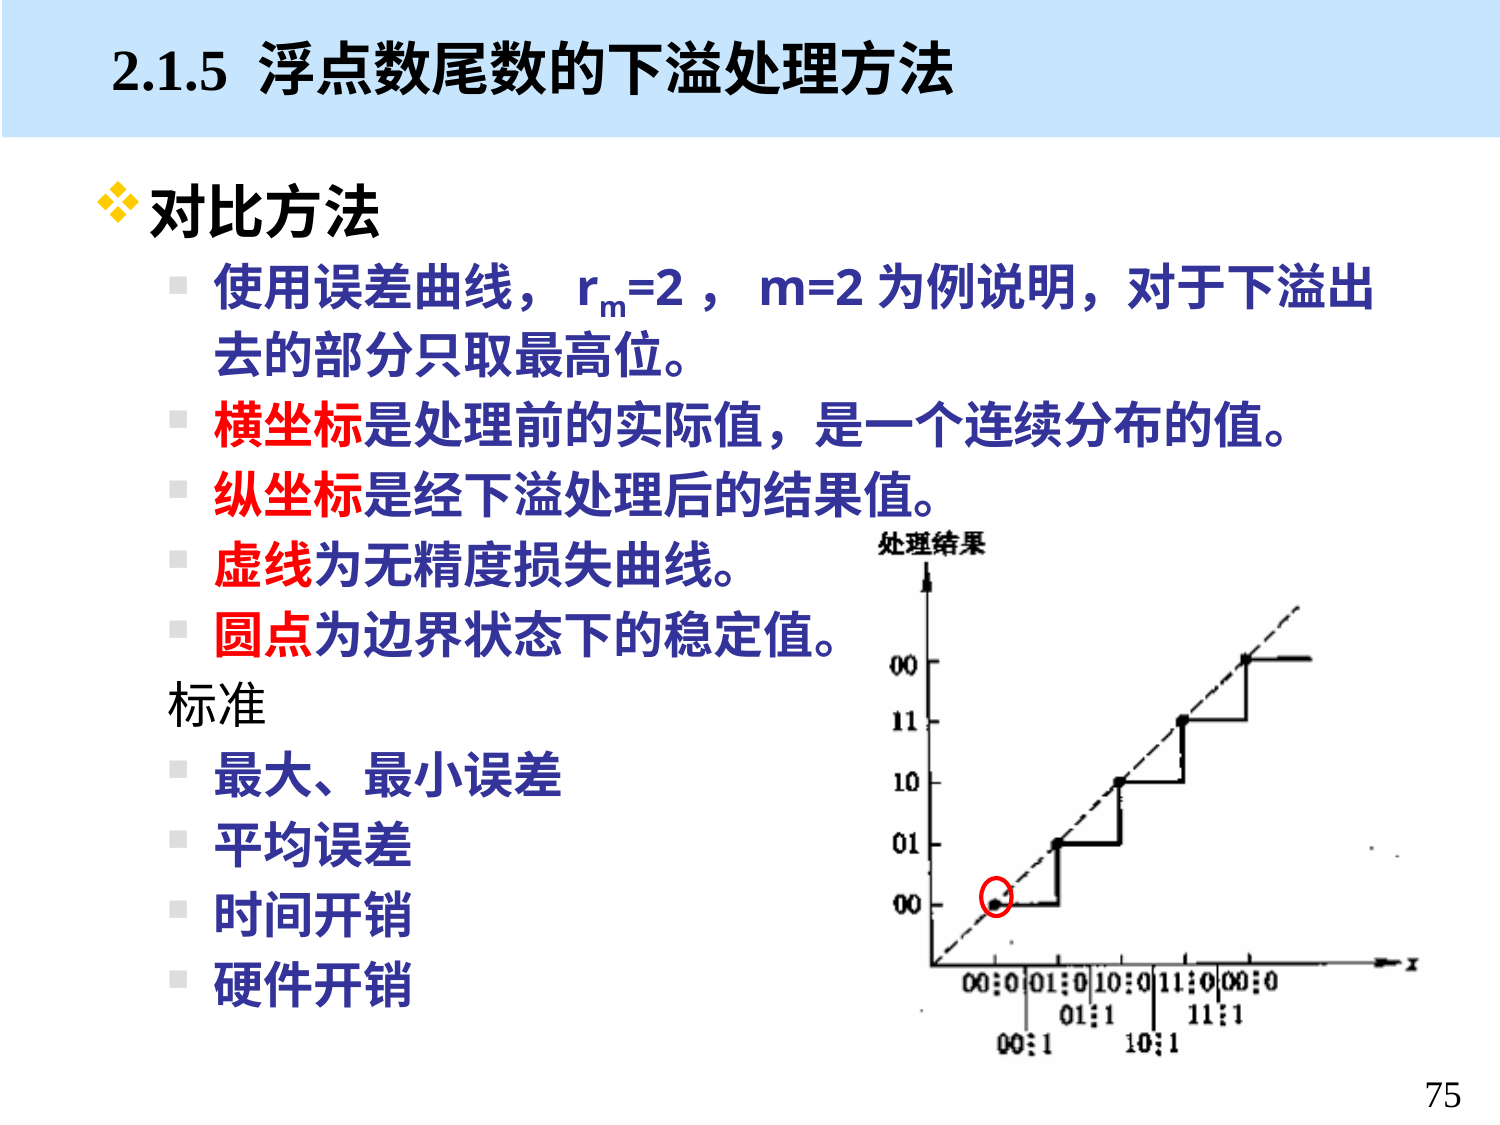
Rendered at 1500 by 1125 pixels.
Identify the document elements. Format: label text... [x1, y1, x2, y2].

list 对比方法 使用误差曲线，rm=2，m=2为例说明，对于下溢出去的部分只取最高位。 横坐标是处理前的实际值，是一个连续分布的值。 纵坐标是经下溢处理后的结果值。 虚线为无精度损失曲线。 圆点为边界状态下的稳定值。 标准 最大、最小误差 平均误差 时间开销 硬件开销 [76, 167, 1428, 981]
title 2.1.5 浮点数尾数的下溢处理方法 [96, 23, 1472, 124]
picture [864, 523, 1472, 1076]
